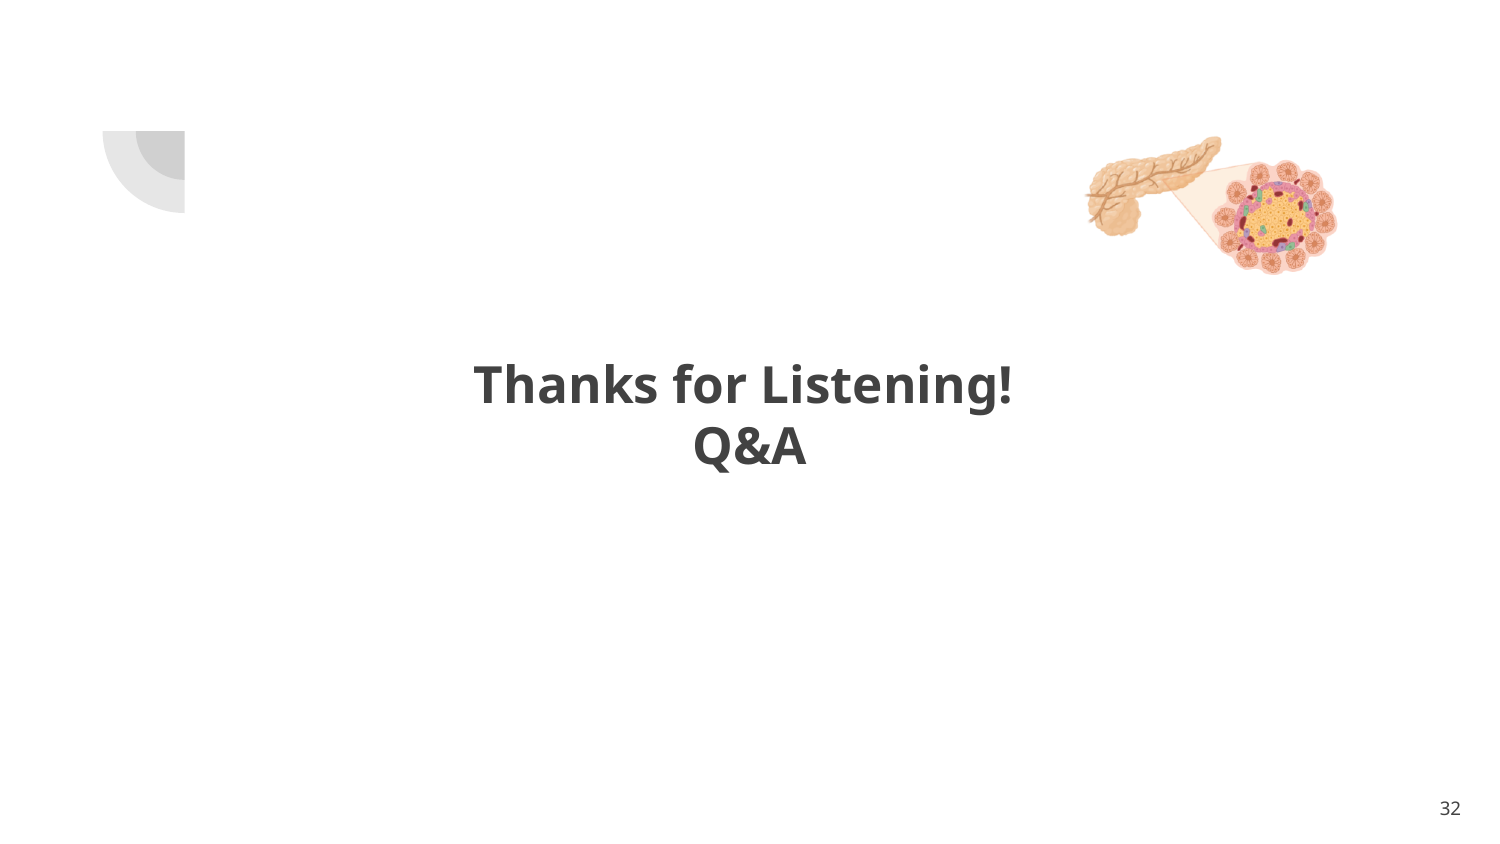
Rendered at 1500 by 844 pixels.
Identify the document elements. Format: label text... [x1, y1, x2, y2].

slide_number ‹#› [1386, 777, 1477, 842]
title Thanks for Listening! Q&A [459, 336, 1041, 507]
picture [1053, 97, 1366, 303]
